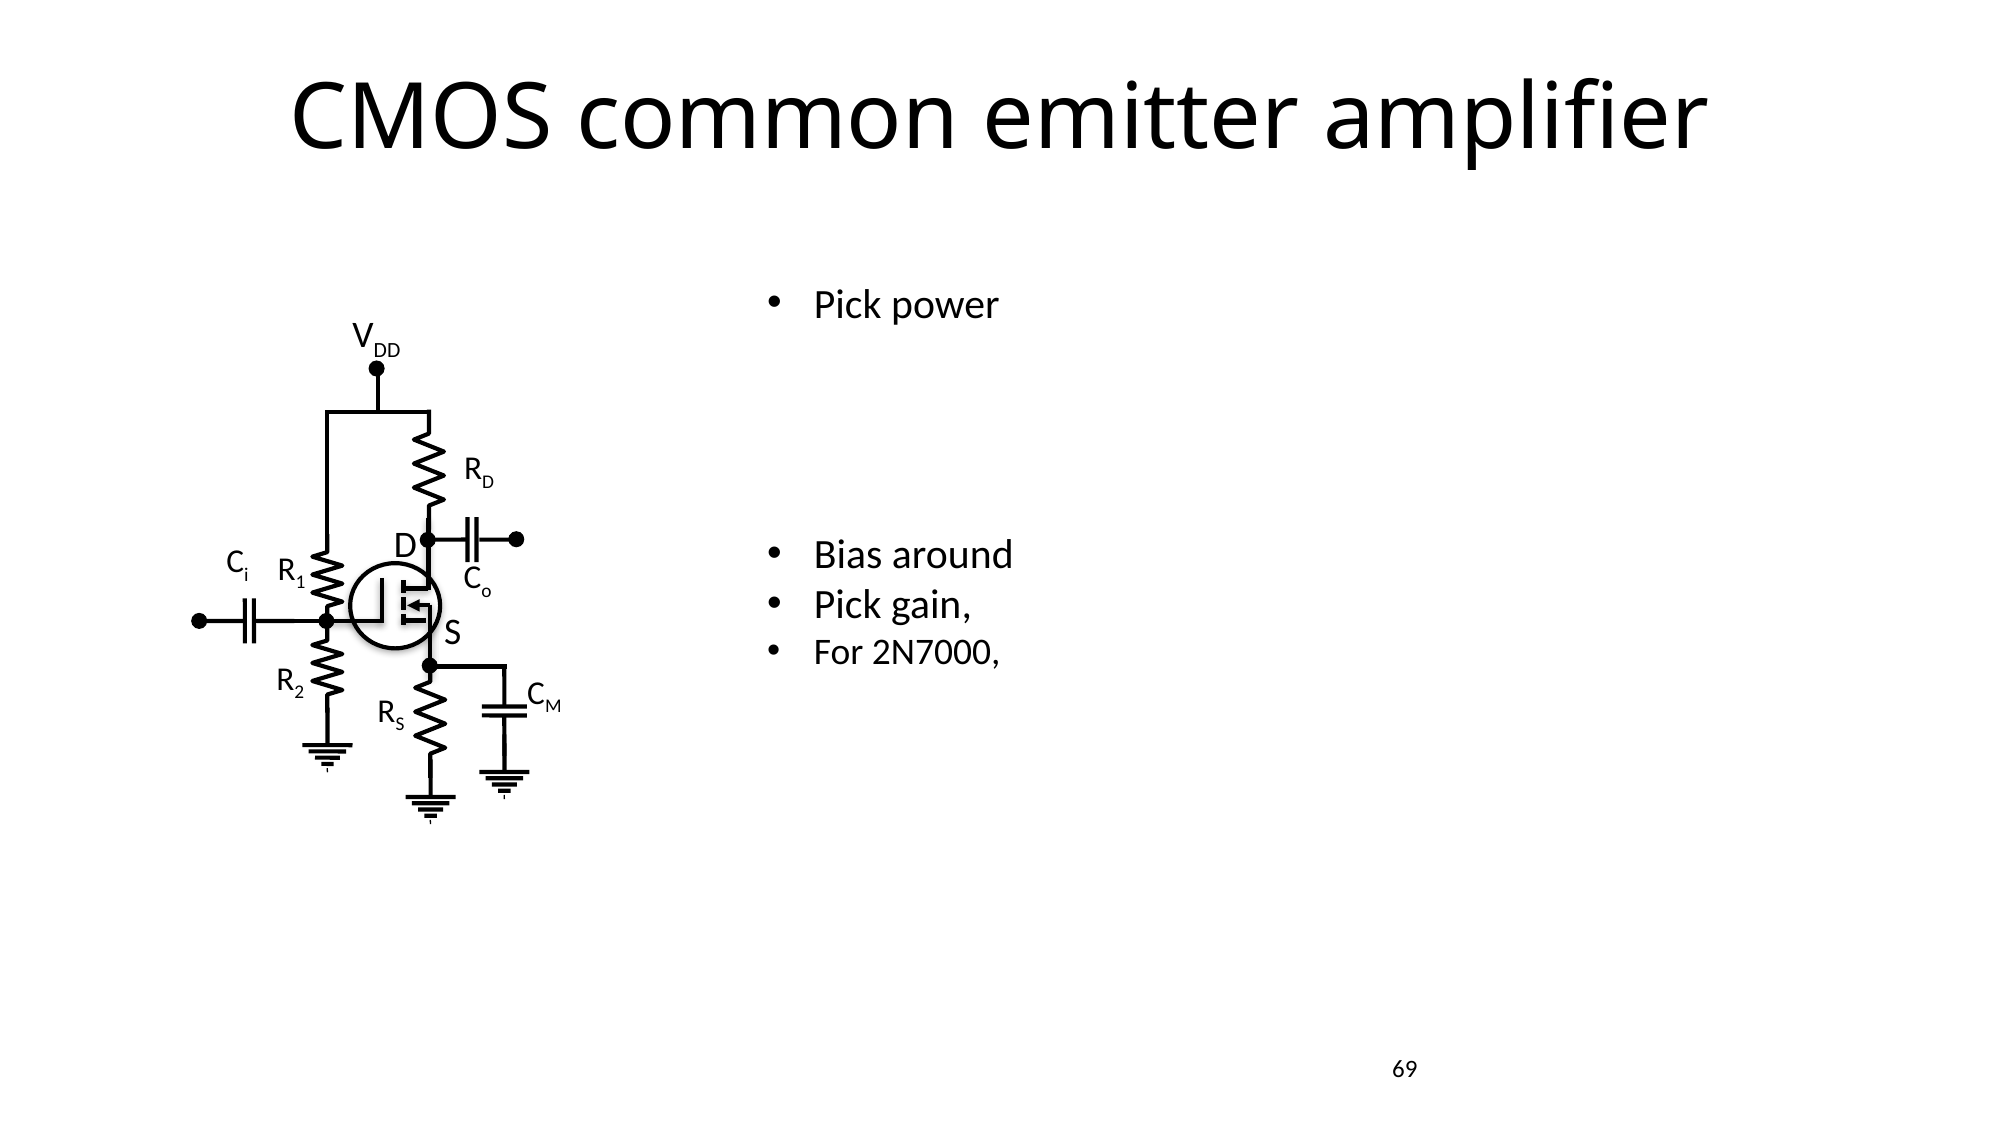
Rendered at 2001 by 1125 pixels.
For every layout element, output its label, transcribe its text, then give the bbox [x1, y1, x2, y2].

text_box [191, 302, 584, 822]
slide_number 69 [1074, 733, 1425, 1125]
text_box CMOS common emitter amplifier [44, 50, 1956, 175]
